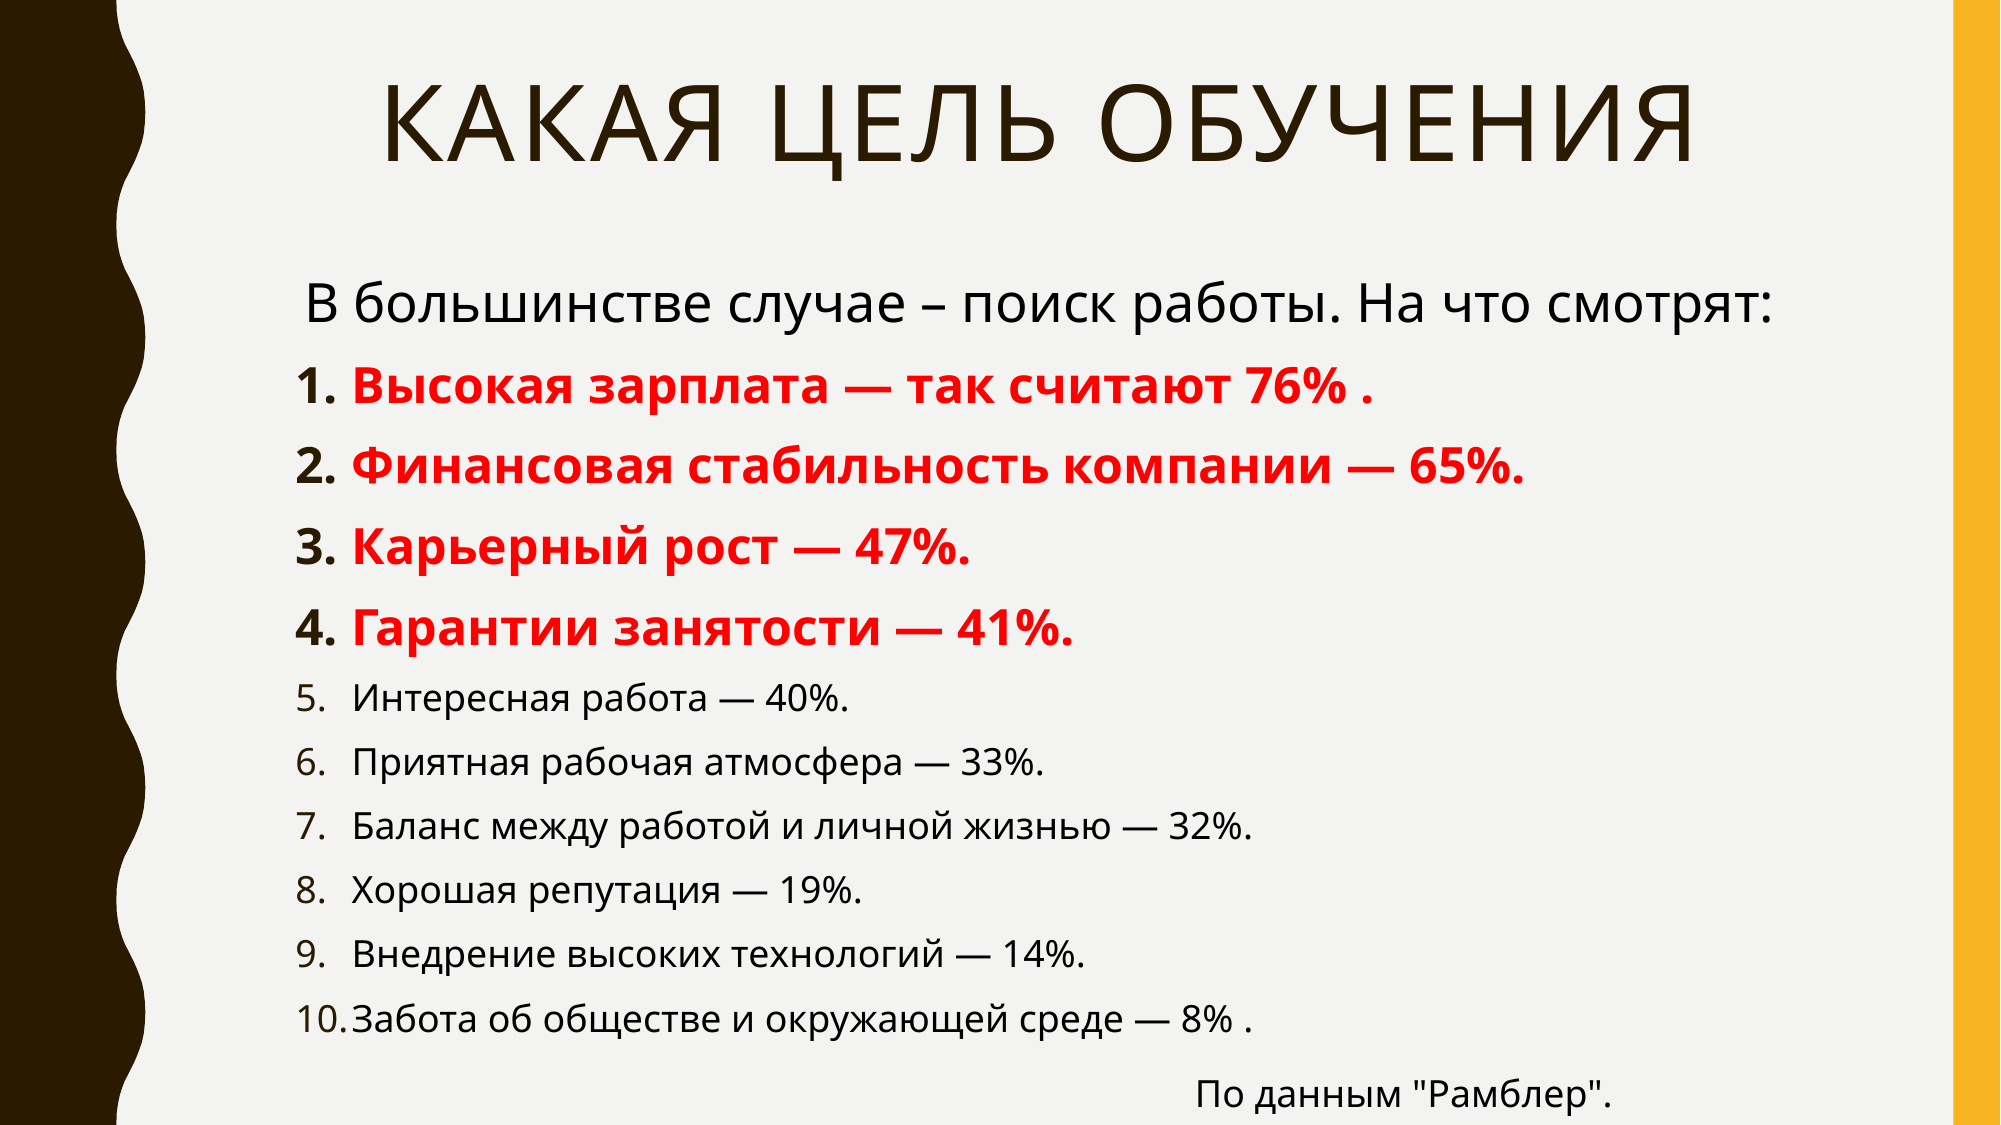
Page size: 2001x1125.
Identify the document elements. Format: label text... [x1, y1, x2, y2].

text_box По данным "Рамблер". [1104, 1062, 2000, 1122]
title Какая цель обучения [205, 62, 1875, 253]
list В большинстве случае – поиск работы. На что смотрят: Высокая зарплата — так считают 76% . Финансовая стабильность компании — 65%. Карьерный рост — 47%. Гарантии занятости — 41%. Интересная работа — 40%. Приятная рабочая атмосфера — 33%. Баланс между работой и личной жизнью — 32%. Хорошая репутация — 19%. Внедрение высоких технологий — 14%. Забота об обществе и окружающей среде — 8% . [205, 253, 1875, 1063]
